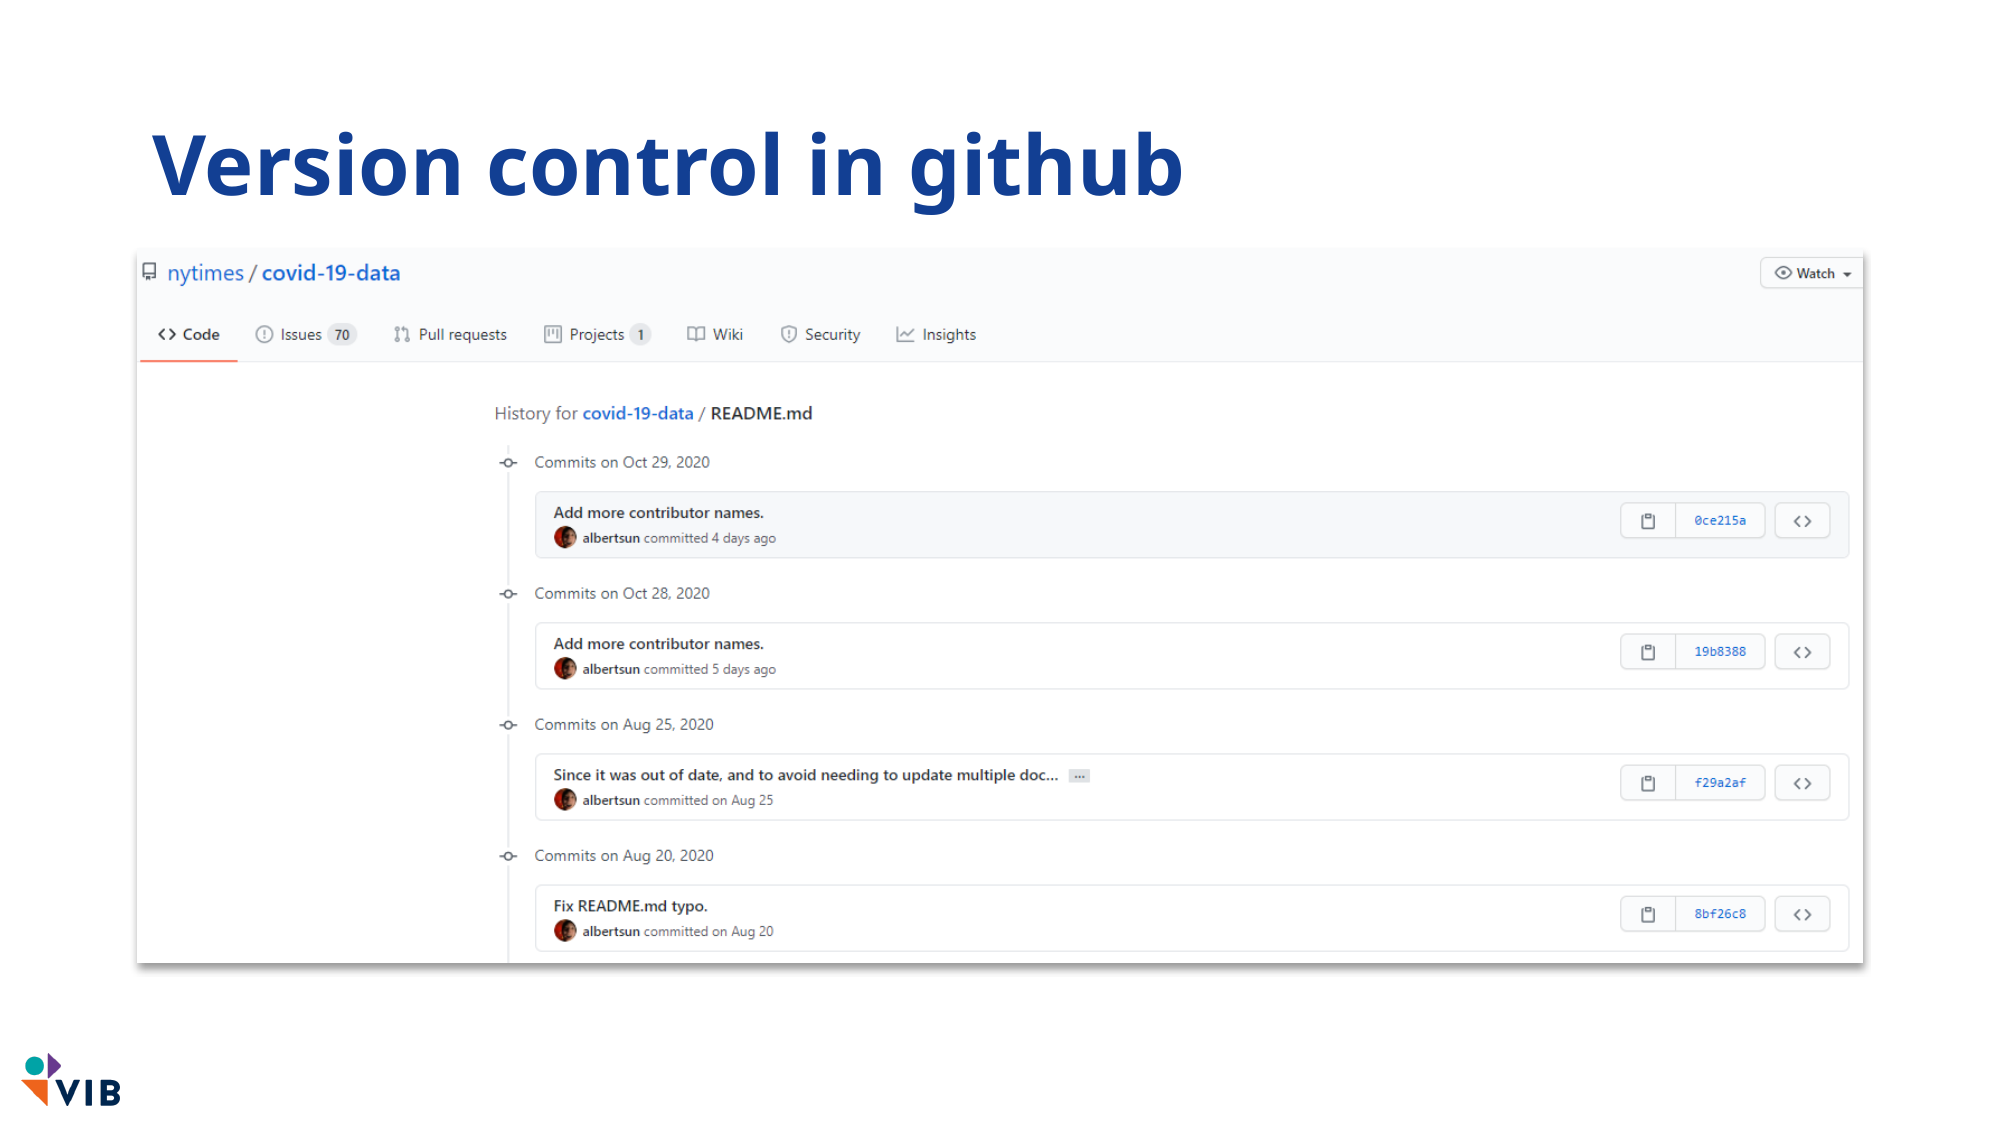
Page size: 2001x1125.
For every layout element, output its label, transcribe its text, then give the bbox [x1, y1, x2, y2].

picture [21, 1053, 120, 1106]
picture [136, 248, 1863, 963]
title Version control in github [137, 59, 1863, 248]
